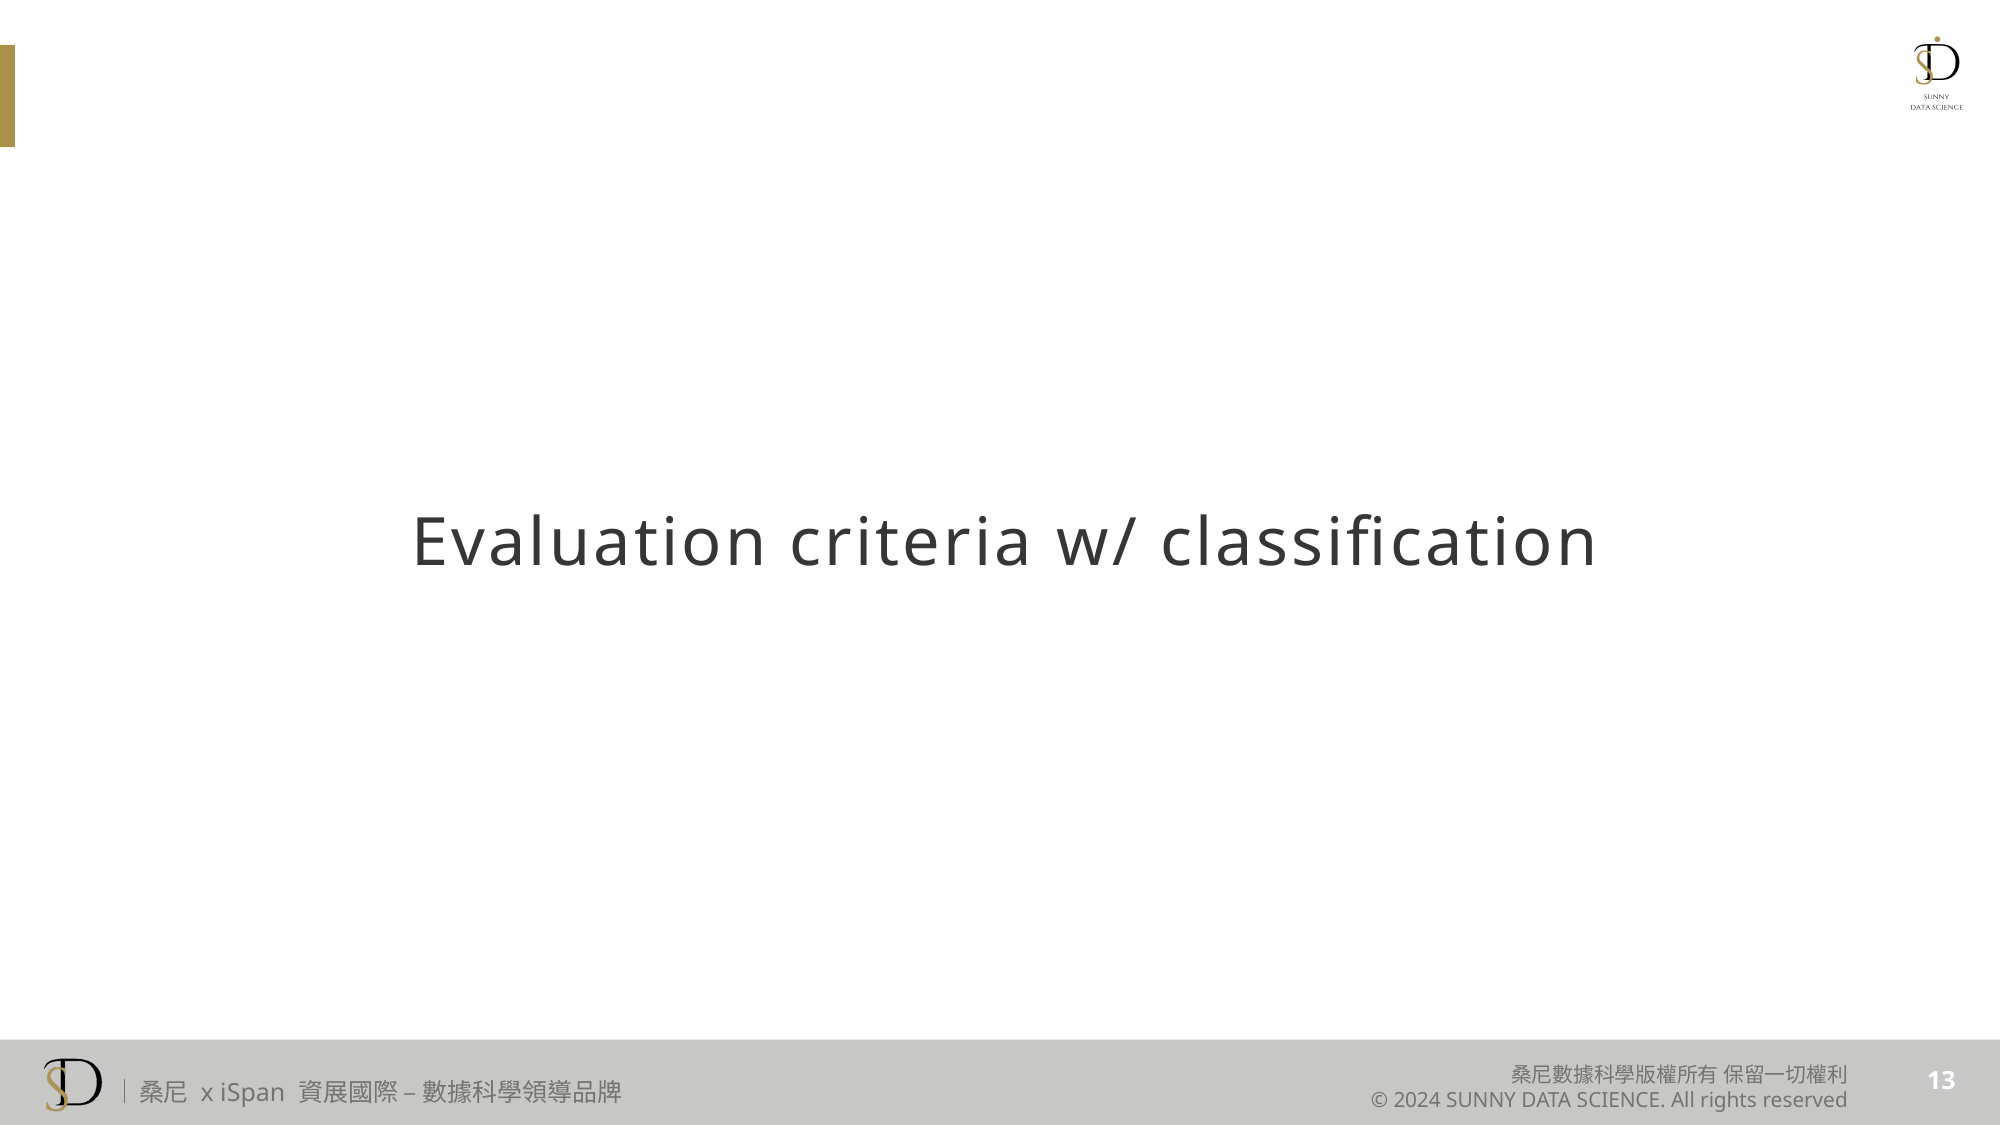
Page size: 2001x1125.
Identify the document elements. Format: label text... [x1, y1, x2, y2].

picture [0, 1020, 145, 1125]
text_box Evaluation criteria w/ classification [73, 479, 1937, 608]
picture [1880, 14, 1993, 127]
